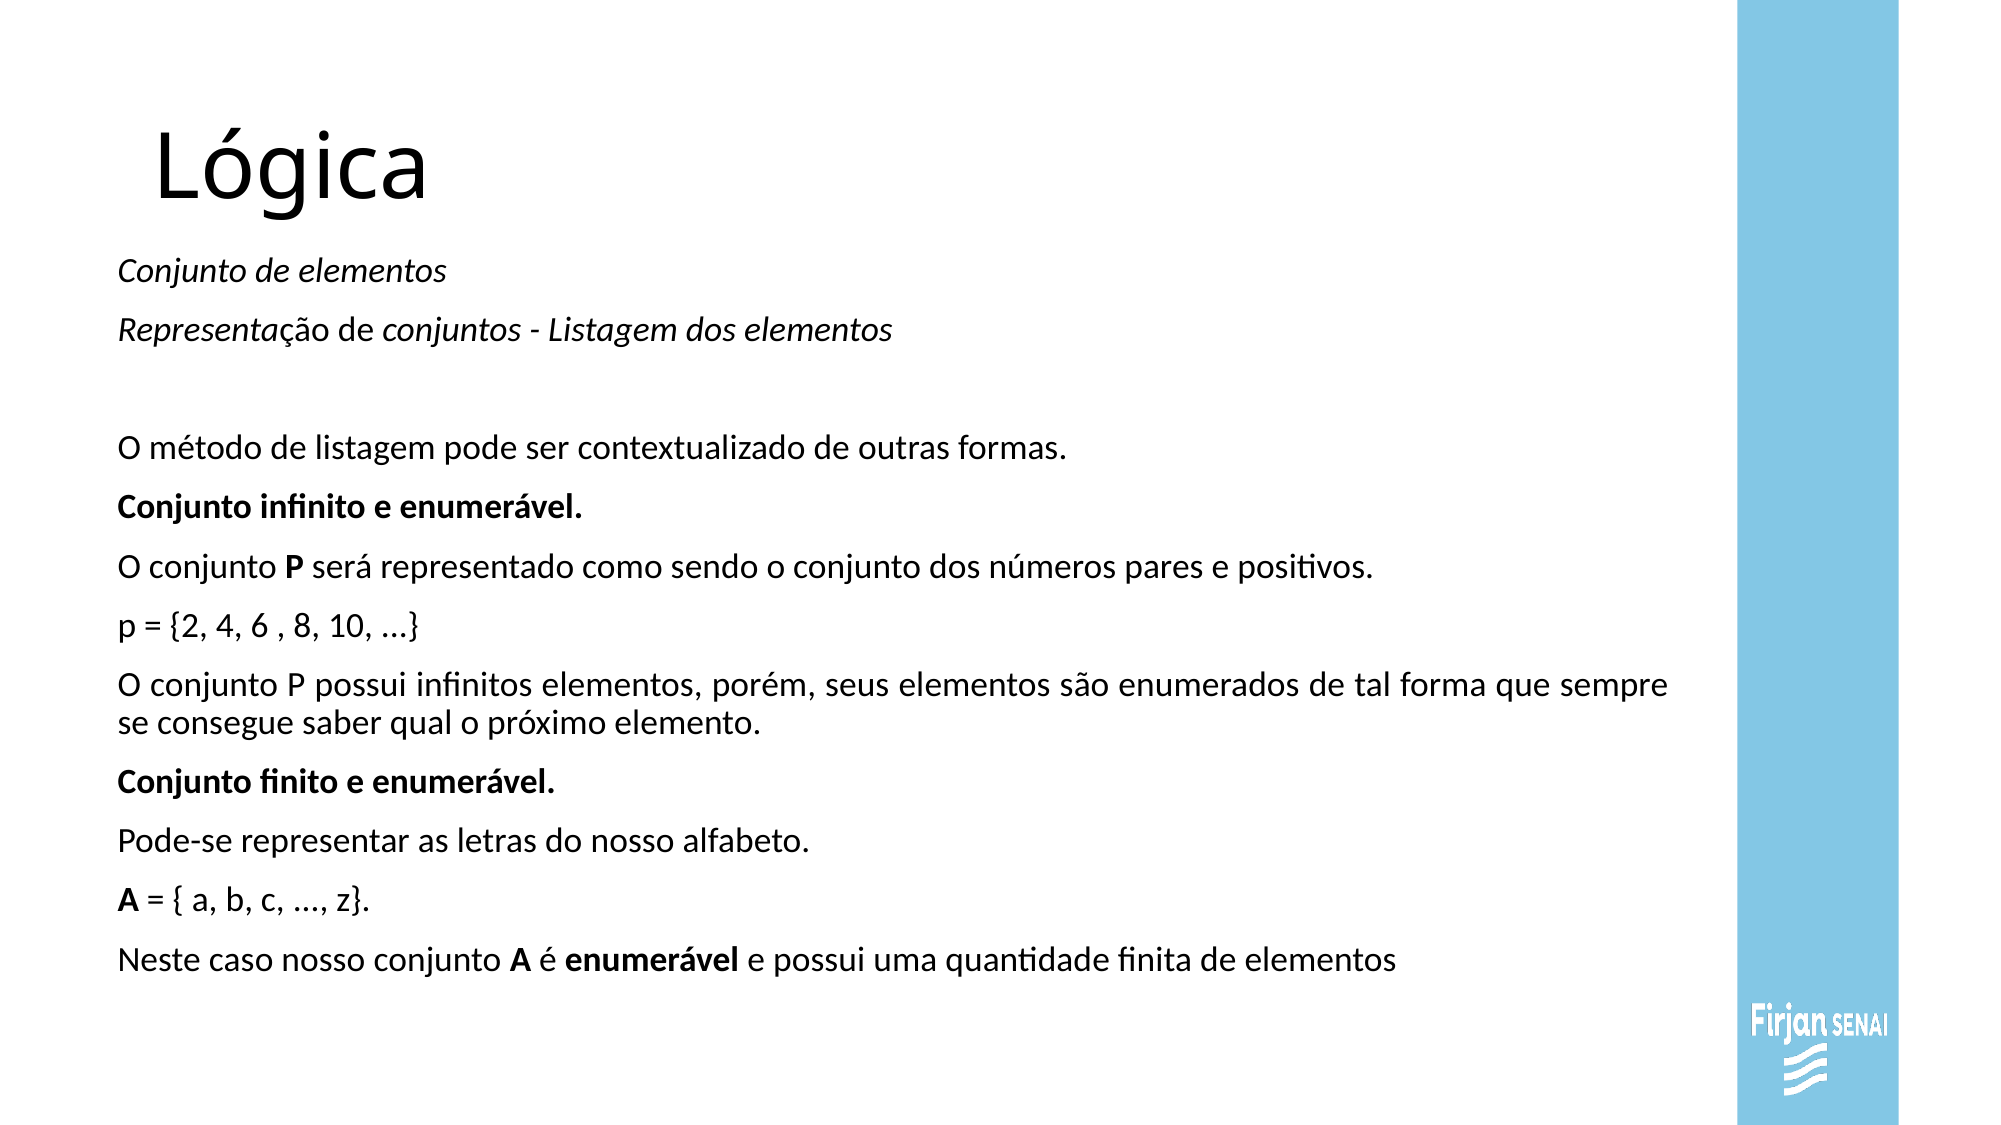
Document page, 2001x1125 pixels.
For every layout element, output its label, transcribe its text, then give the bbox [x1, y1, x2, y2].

text_box [1736, 0, 1900, 1125]
picture [1747, 999, 1889, 1097]
list Conjunto de elementos Representação de conjuntos - Listagem dos elementos O método de listagem pode ser contextualizado de outras formas. Conjunto infinito e enumerável. O conjunto P será representado como sendo o conjunto dos números pares e positivos. p = {2, 4, 6 , 8, 10, ...} O conjunto P possui infinitos elementos, porém, seus elementos são enumerados de tal forma que sempre se consegue saber qual o próximo elemento. Conjunto finito e enumerável. Pode-se representar as letras do nosso alfabeto. A = { a, b, c, ..., z}. Neste caso nosso conjunto A é enumerável e possui uma quantidade finita de elementos [102, 244, 1686, 959]
title Lógica [137, 59, 1721, 278]
